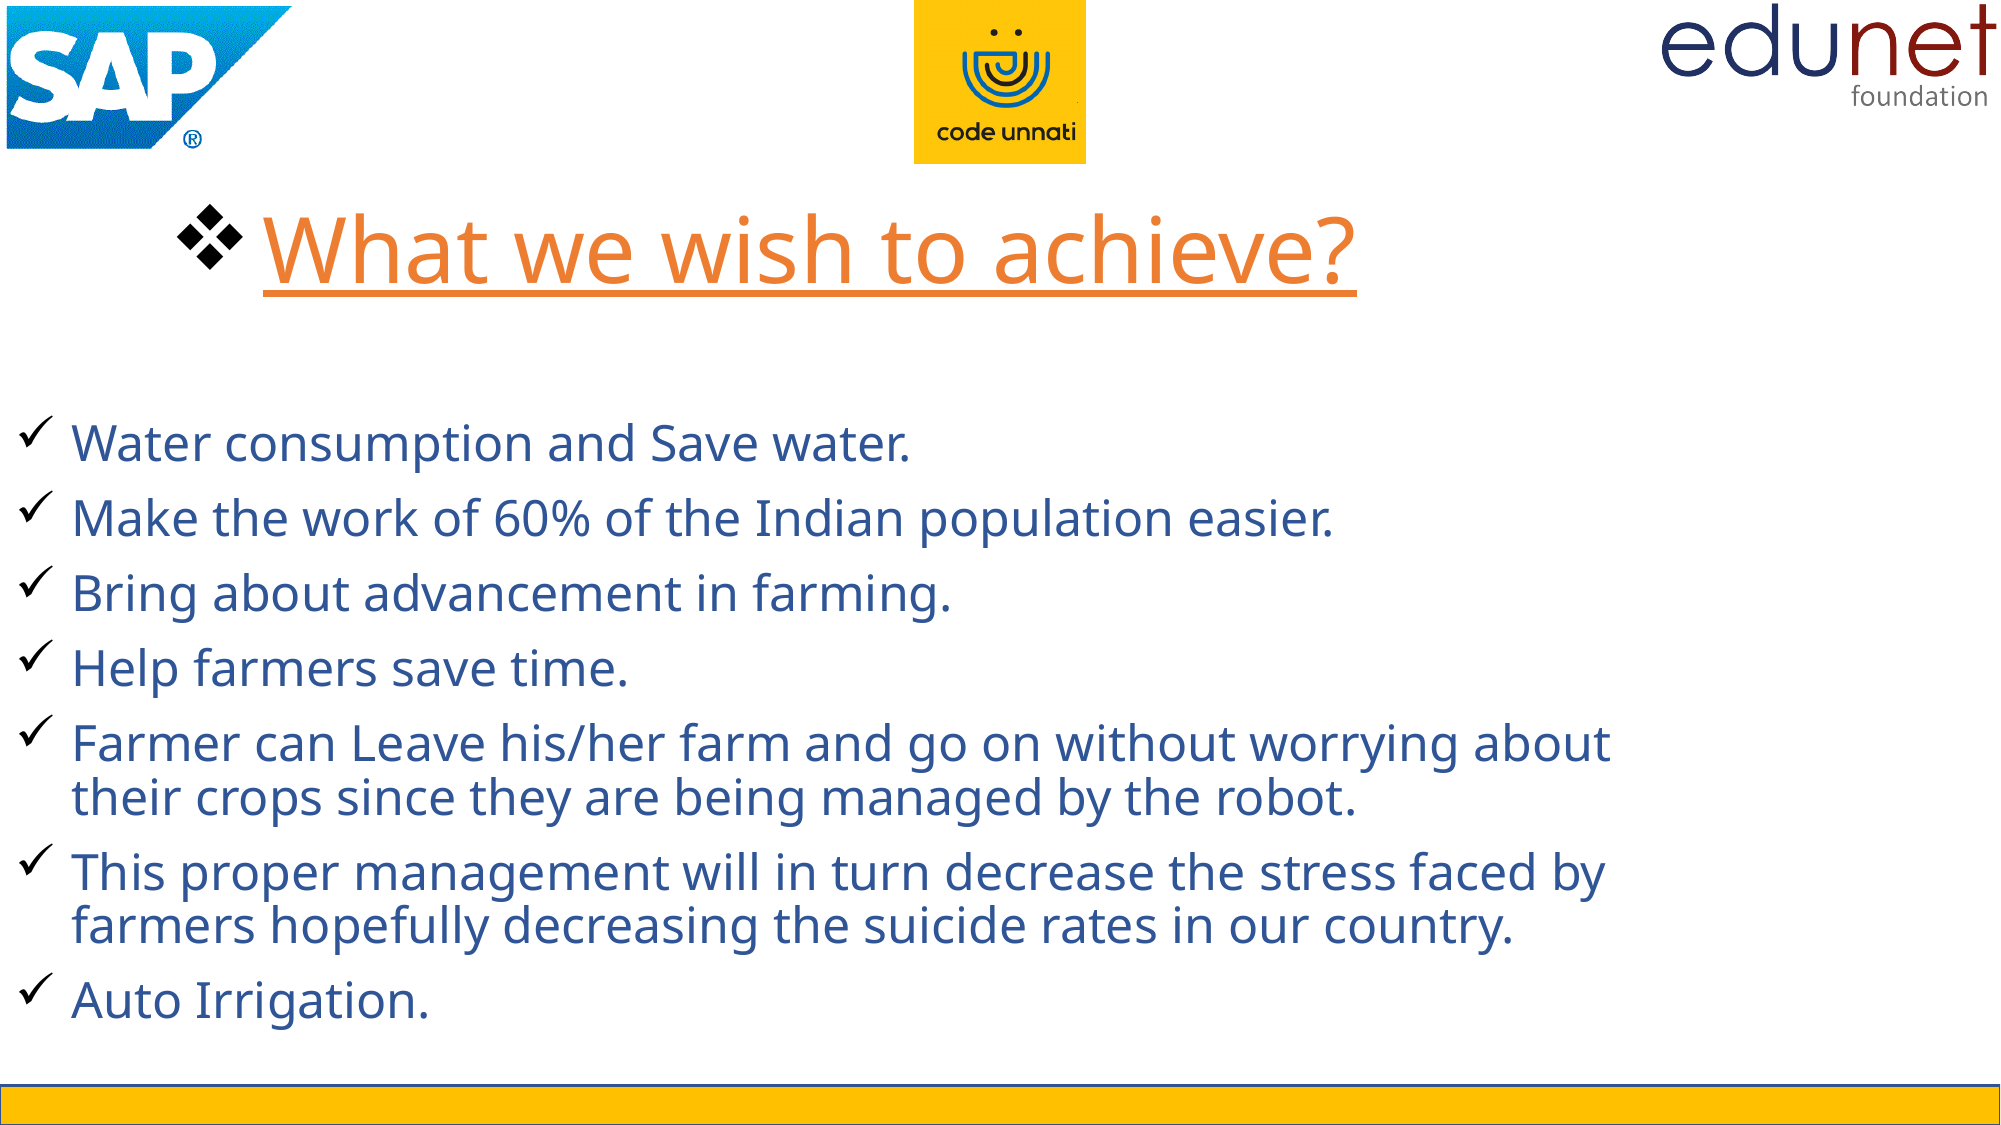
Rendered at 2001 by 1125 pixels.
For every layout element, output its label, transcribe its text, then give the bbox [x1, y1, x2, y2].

list Water consumption and Save water. Make the work of 60% of the Indian population easier. Bring about advancement in farming. Help farmers save time. Farmer can Leave his/her farm and go on without worrying about their crops since they are being managed by the robot. This proper management will in turn decrease the stress faced by farmers hopefully decreasing the suicide rates in our country. Auto Irrigation. [0, 411, 1725, 1125]
picture [0, 0, 339, 157]
title What we wish to achieve? [154, 197, 1880, 321]
picture [914, 0, 1086, 164]
picture [1654, 0, 2000, 113]
